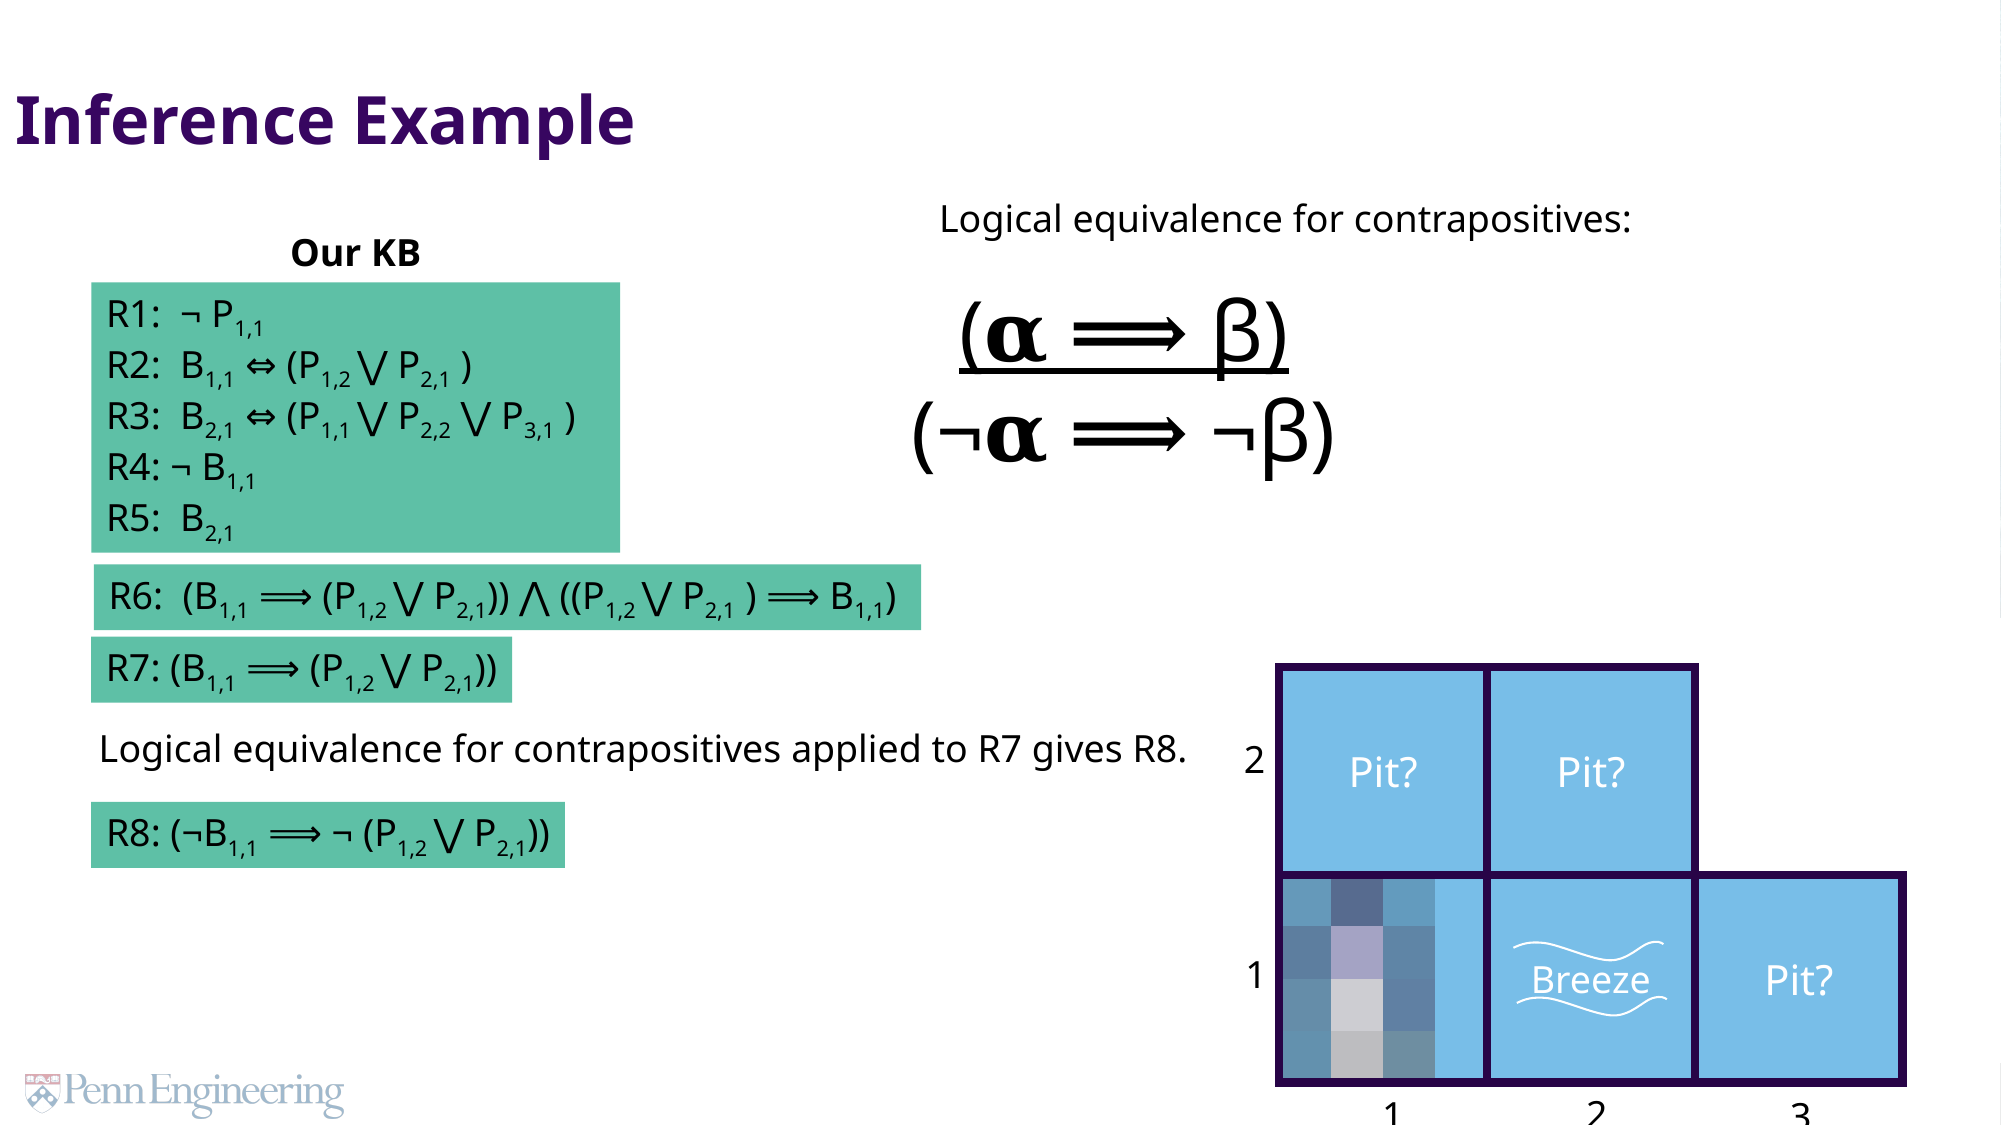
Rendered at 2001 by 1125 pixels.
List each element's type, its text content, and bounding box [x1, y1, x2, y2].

text_box R6: (B1,1 ⟹ (P1,2 ⋁ P2,1)) ⋀ ((P1,2 ⋁ P2,1 ) ⟹ B1,1) [93, 564, 922, 631]
text_box R7: (B1,1 ⟹ (P1,2 ⋁ P2,1)) [91, 636, 513, 703]
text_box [1229, 615, 2000, 1125]
text_box Logical equivalence for contrapositives: [924, 187, 1648, 247]
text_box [91, 221, 621, 525]
title Inference Example [0, 59, 1797, 187]
text_box (𝛂 ⟹ β) (¬𝛂 ⟹ ¬β) [896, 271, 1351, 486]
text_box R8: (¬B1,1 ⟹ ¬ (P1,2 ⋁ P2,1)) [91, 801, 565, 868]
text_box Logical equivalence for contrapositives applied to R7 gives R8. [84, 717, 1204, 778]
text_box 4 [25, 1074, 351, 1119]
